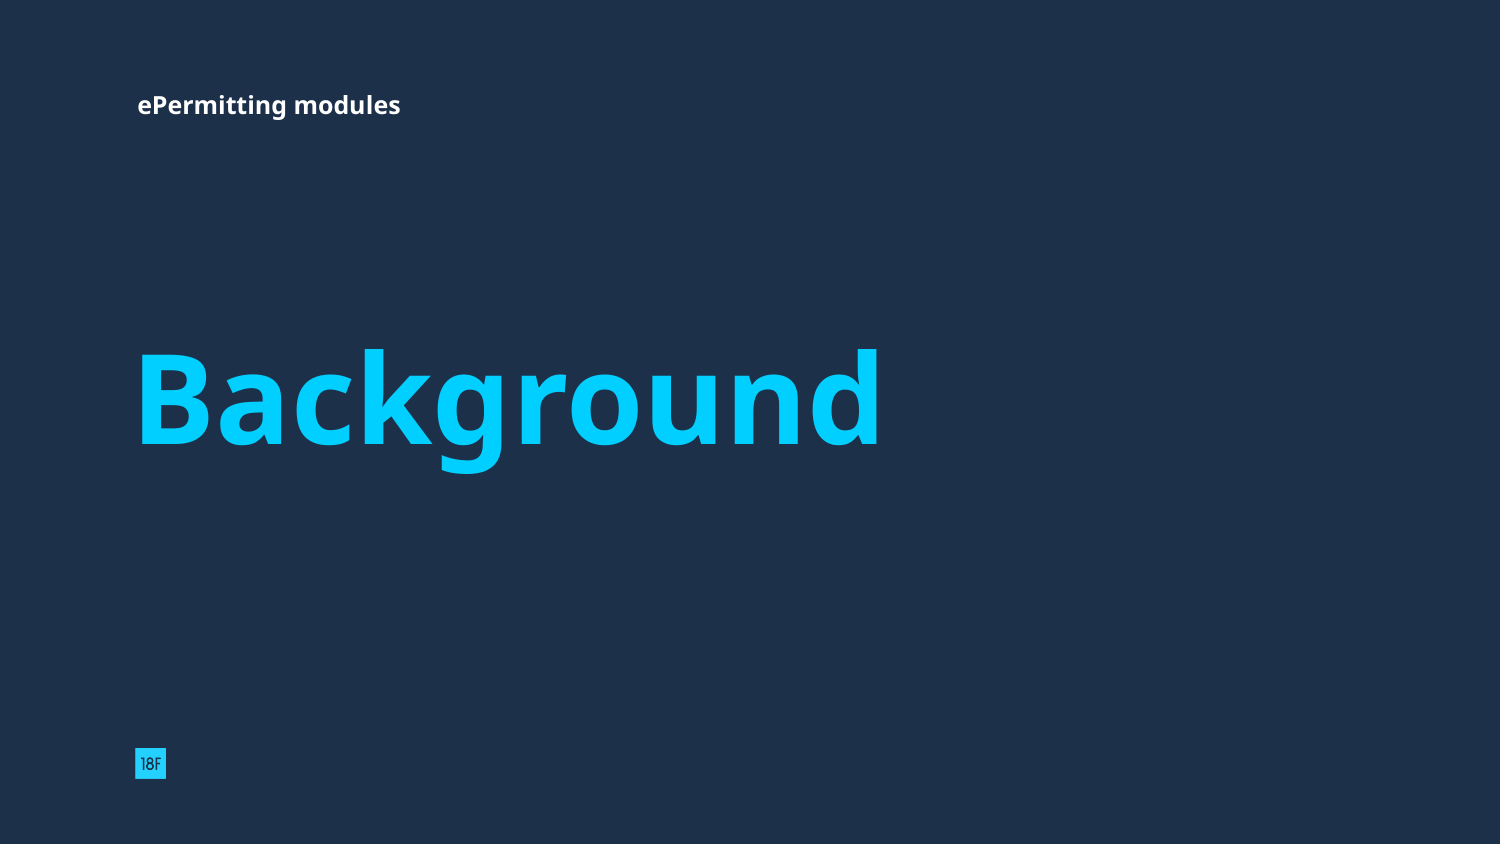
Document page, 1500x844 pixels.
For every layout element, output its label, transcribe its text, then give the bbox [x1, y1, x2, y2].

title Background [116, 87, 1329, 701]
picture [135, 748, 166, 779]
subtitle ePermitting modules [122, 47, 946, 158]
